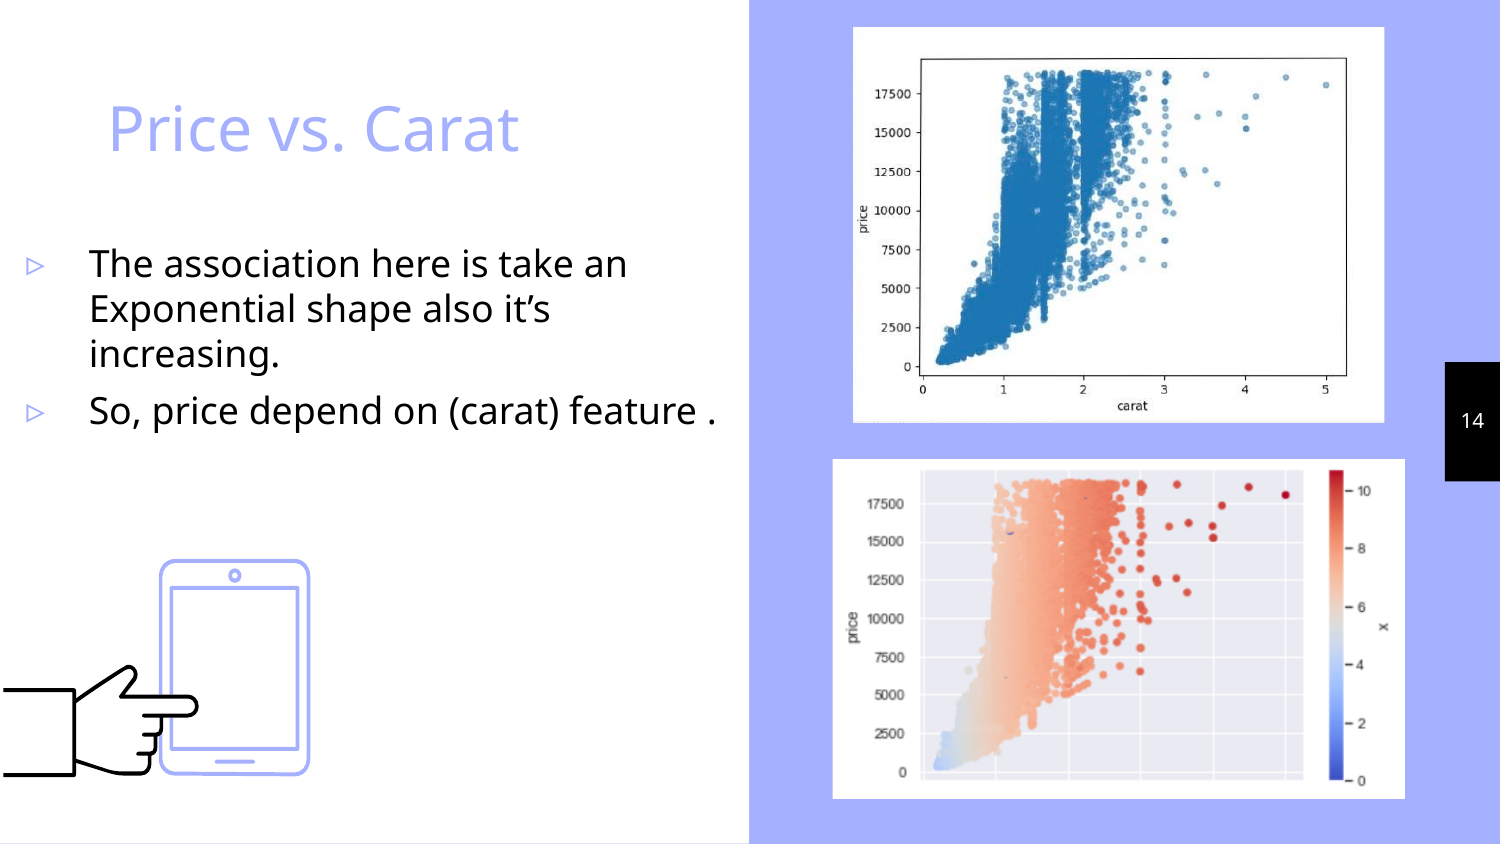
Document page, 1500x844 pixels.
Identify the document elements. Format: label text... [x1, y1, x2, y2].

picture [832, 459, 1406, 799]
text_box The association here is take an Exponential shape also it’s increasing. So, price depend on (carat) feature . [0, 224, 749, 784]
picture [852, 26, 1385, 423]
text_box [47, 514, 267, 822]
text_box Price vs. Carat [92, 56, 768, 180]
slide_number ‹#› [1444, 362, 1500, 482]
